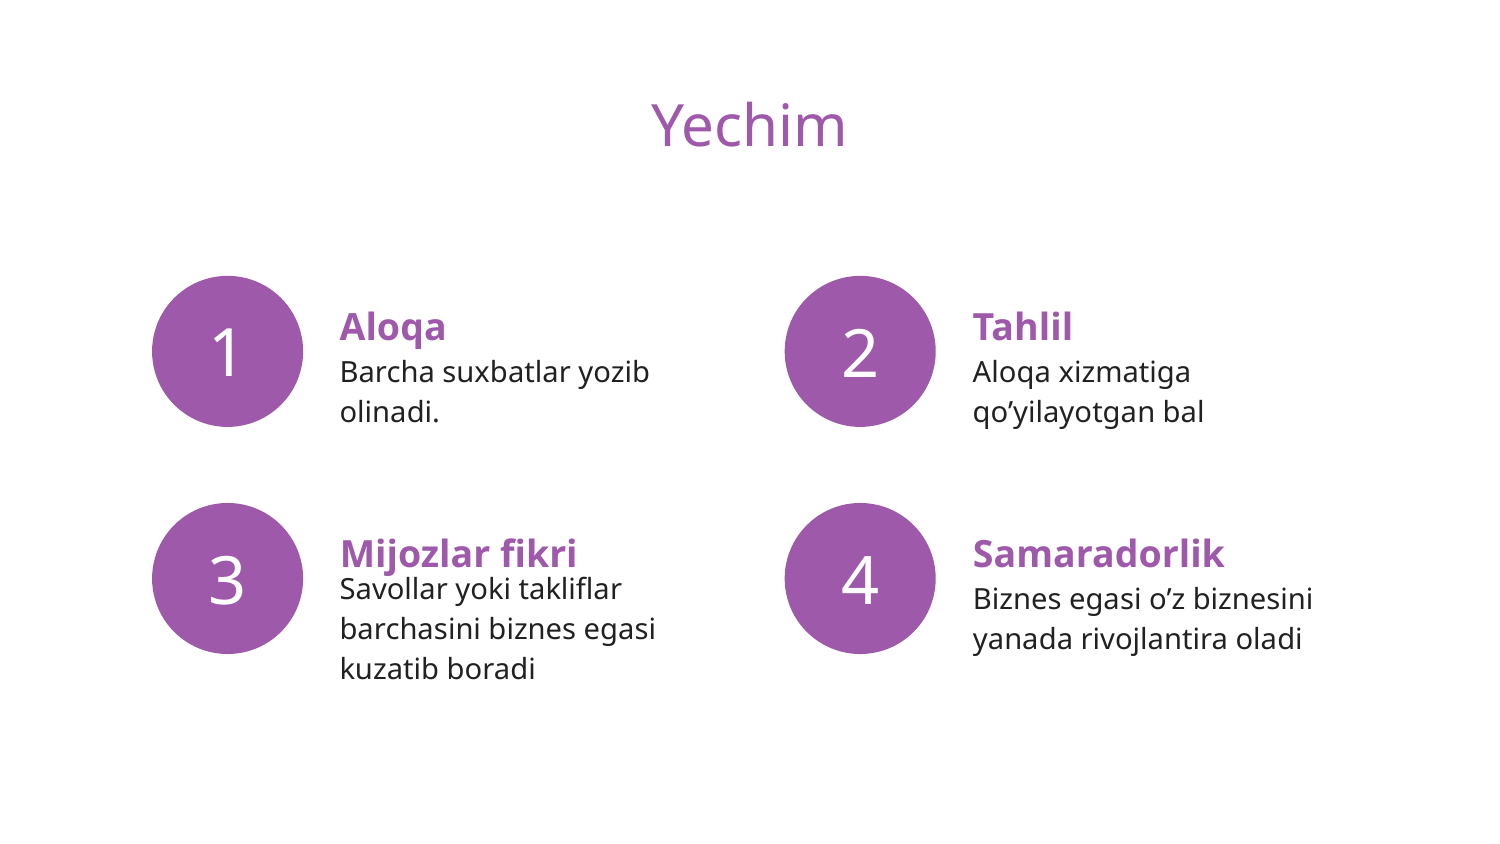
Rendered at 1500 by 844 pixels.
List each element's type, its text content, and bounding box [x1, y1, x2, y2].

subtitle Barcha suxbatlar yozib olinadi. [324, 357, 715, 419]
text_box [784, 275, 936, 427]
subtitle Samaradorlik [957, 518, 1348, 580]
text_box [784, 502, 936, 655]
title 4 [813, 530, 908, 625]
text_box [152, 502, 304, 655]
subtitle Biznes egasi o’z biznesini yanada rivojlantira oladi [957, 585, 1348, 646]
title 1 [180, 302, 275, 397]
text_box [152, 275, 304, 427]
title Yechim [116, 73, 1383, 168]
title 2 [813, 303, 908, 398]
title 3 [180, 530, 275, 625]
subtitle Tahlil [957, 291, 1348, 353]
subtitle Aloqa xizmatiga qo’yilayotgan bal [957, 357, 1348, 419]
subtitle Aloqa [324, 291, 715, 353]
subtitle Mijozlar fikri [325, 518, 716, 580]
subtitle Savollar yoki takliflar barchasini biznes egasi kuzatib boradi [324, 594, 715, 656]
